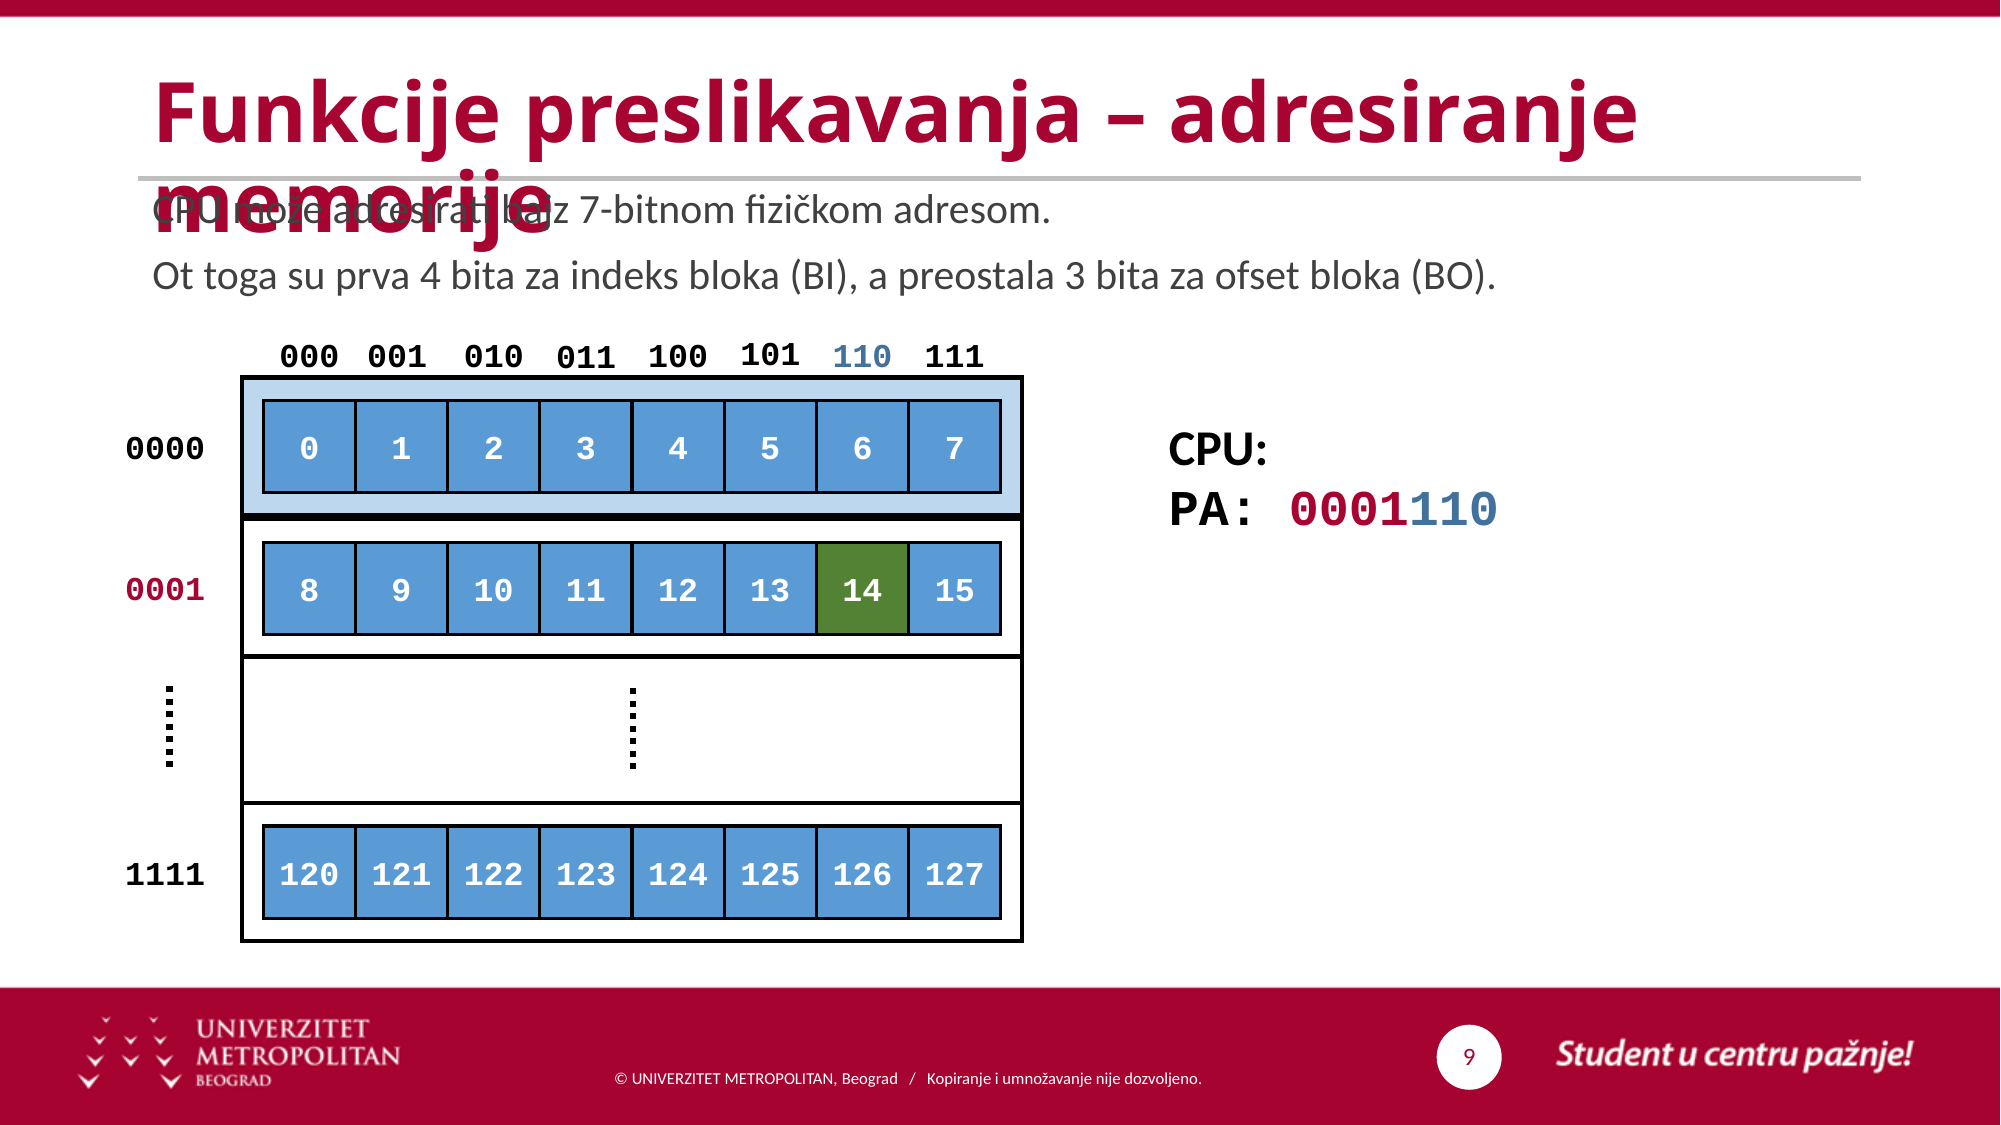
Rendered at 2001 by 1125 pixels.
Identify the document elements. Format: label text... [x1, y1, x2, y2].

text_box 5 [723, 399, 815, 493]
text_box 101 [709, 324, 831, 380]
text_box CPU: PA: 0001110 [1154, 408, 1850, 544]
text_box 1 [354, 399, 447, 493]
text_box 0001 [110, 559, 232, 615]
text_box 0000 [110, 418, 232, 474]
text_box 110 [801, 326, 924, 382]
picture [0, 0, 2000, 1125]
text_box 000 [248, 326, 336, 382]
text_box 011 [525, 327, 647, 383]
text_box 111 [924, 326, 1016, 382]
text_box 6 [815, 399, 908, 493]
text_box 1111 [110, 844, 232, 899]
text_box [241, 517, 1023, 658]
text_box 0 [262, 399, 354, 493]
text_box 001 [336, 326, 433, 382]
text_box 4 [631, 399, 723, 493]
text_box 2 [447, 399, 539, 493]
text_box [241, 658, 1023, 802]
text_box 3 [539, 399, 631, 493]
text_box 100 [617, 326, 739, 382]
title Funkcije preslikavanja – adresiranje memorije [137, 63, 1863, 180]
text_box [241, 802, 1023, 942]
list CPU može adresirati bajz 7-bitnom fizičkom adresom. Ot toga su prva 4 bita za indeks bloka (BI), a preostala 3 bita za ofset bloka (BO). [137, 180, 1863, 971]
text_box [241, 376, 1023, 516]
text_box 7 [908, 399, 1002, 493]
text_box 010 [433, 326, 555, 382]
